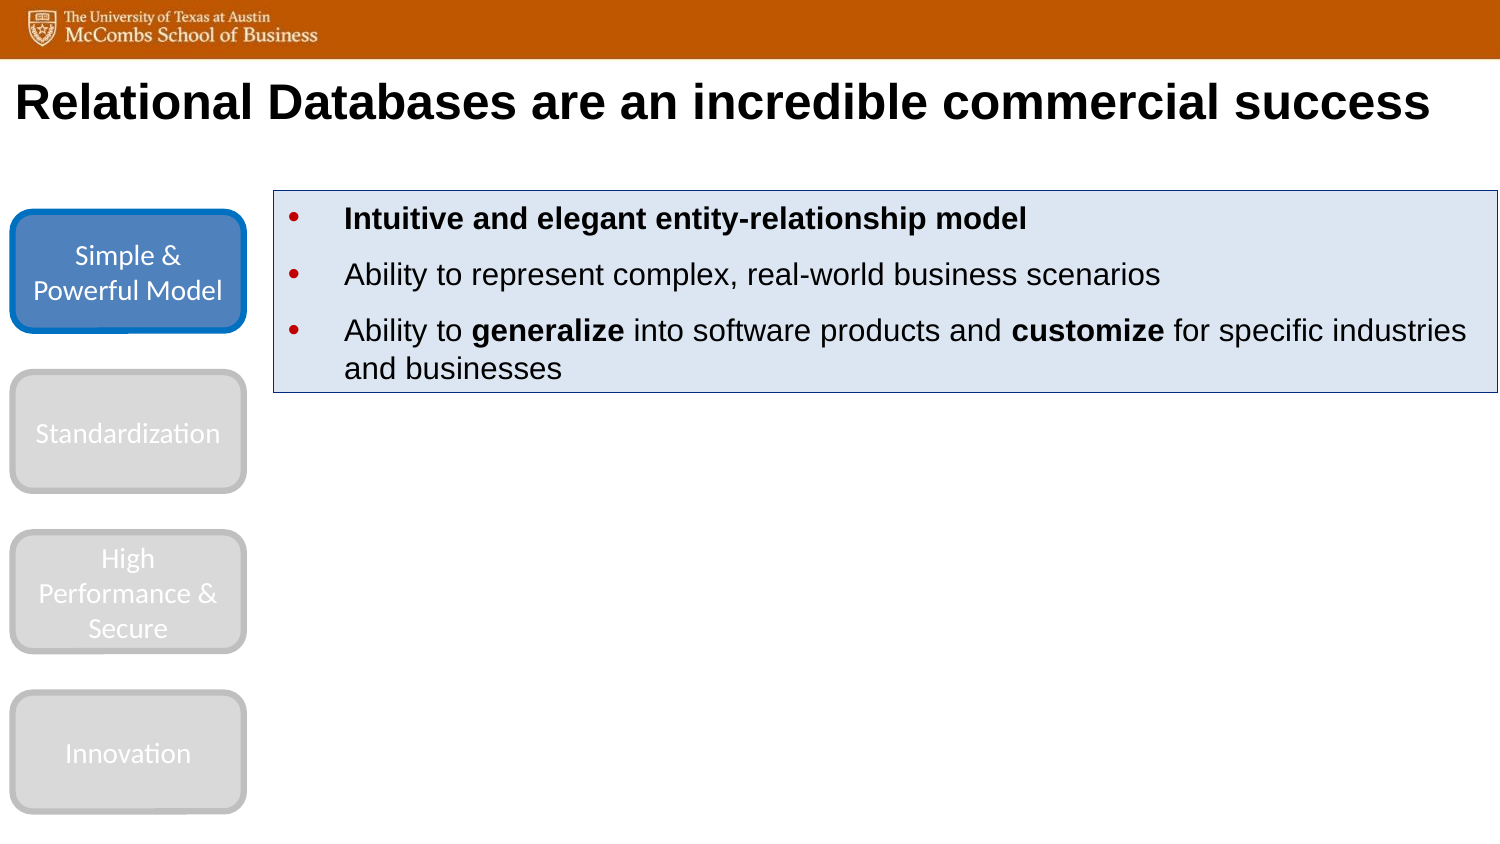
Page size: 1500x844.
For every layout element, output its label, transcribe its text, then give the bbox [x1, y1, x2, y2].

text_box Intuitive and elegant entity-relationship model Ability to represent complex, real-world business scenarios Ability to generalize into software products and customize for specific industries and businesses [273, 190, 1498, 393]
picture [0, 137, 1500, 844]
picture [0, 0, 1500, 71]
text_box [12, 211, 245, 812]
text_box Relational Databases are an incredible commercial success [0, 71, 1500, 137]
